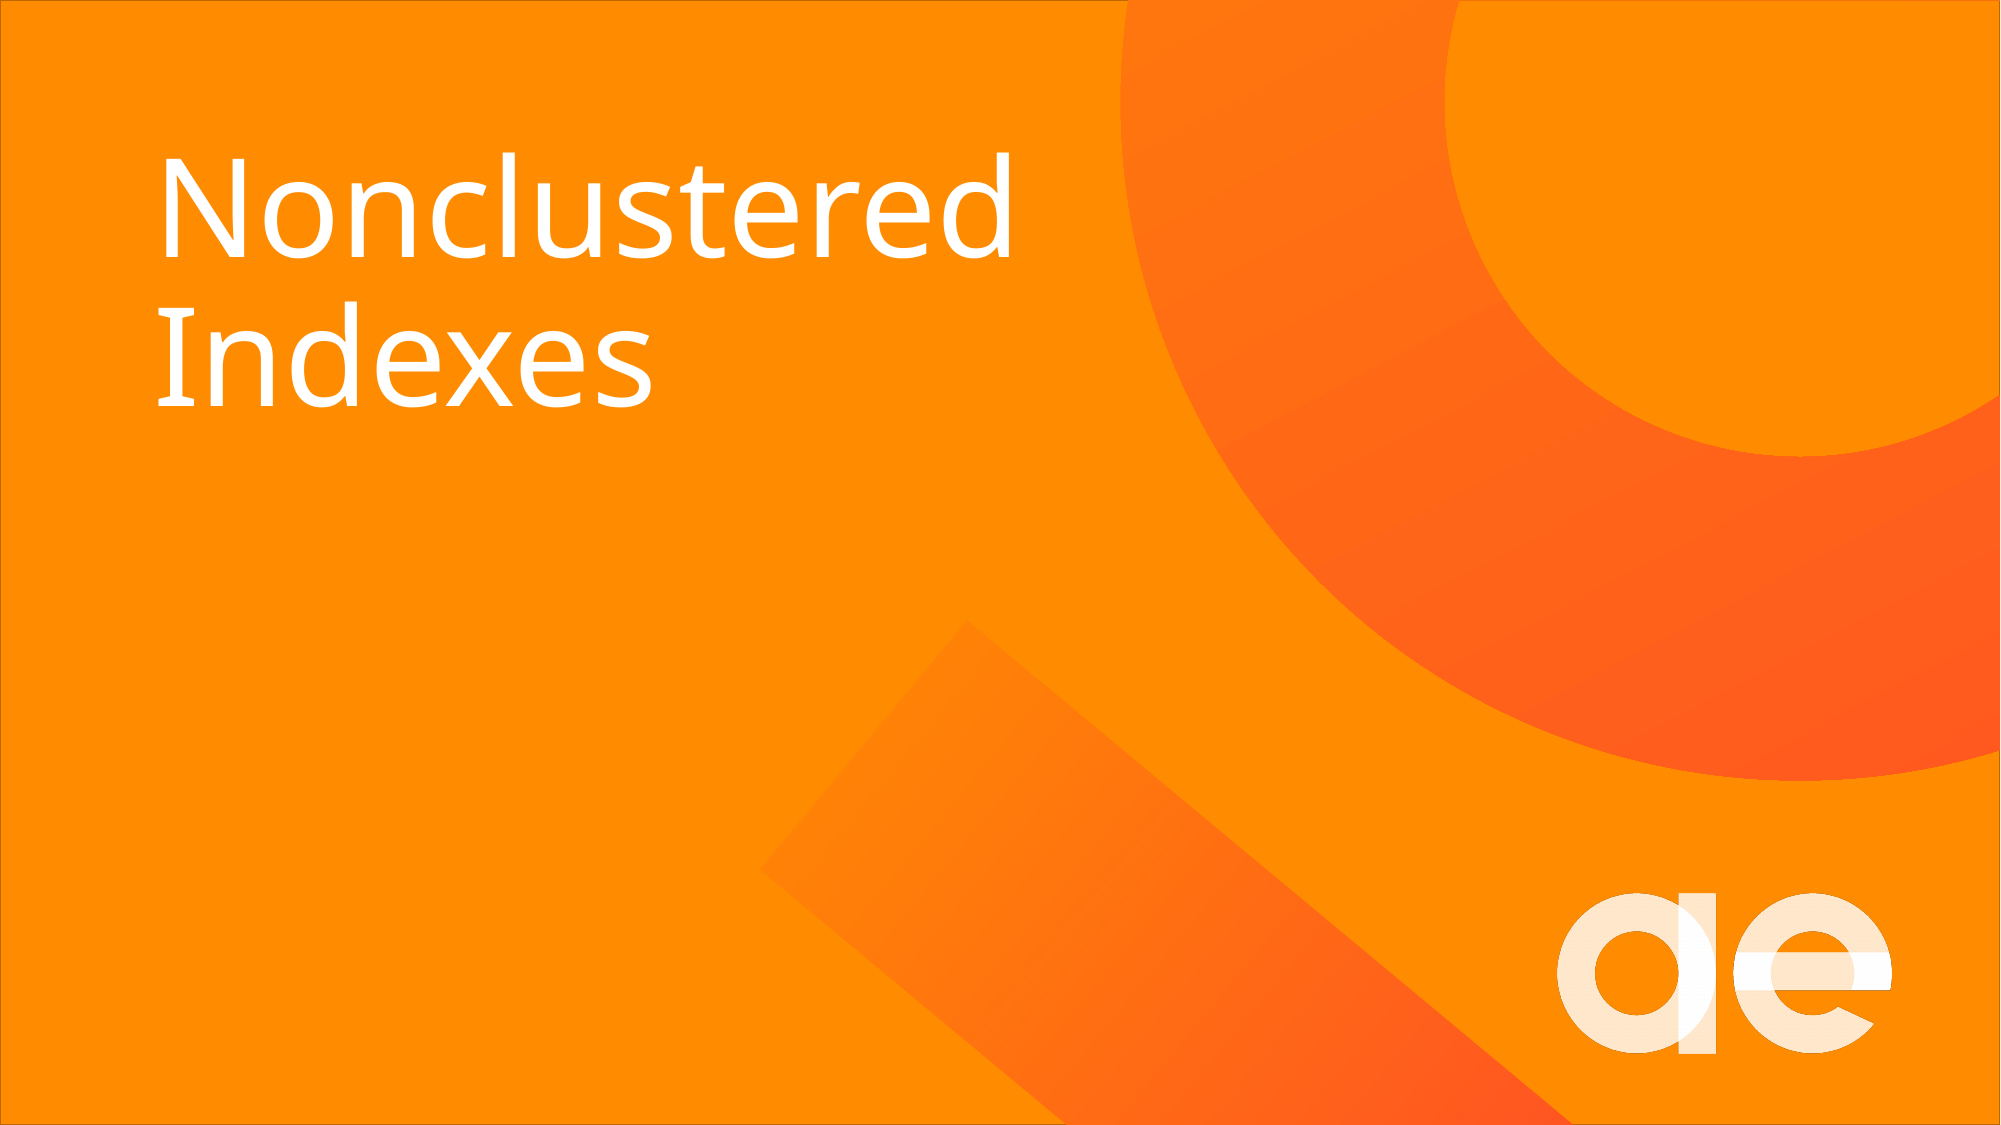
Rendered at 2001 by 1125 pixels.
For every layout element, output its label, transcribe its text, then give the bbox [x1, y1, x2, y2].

picture [1557, 893, 1892, 1054]
title Nonclustered Indexes [138, 131, 1397, 444]
